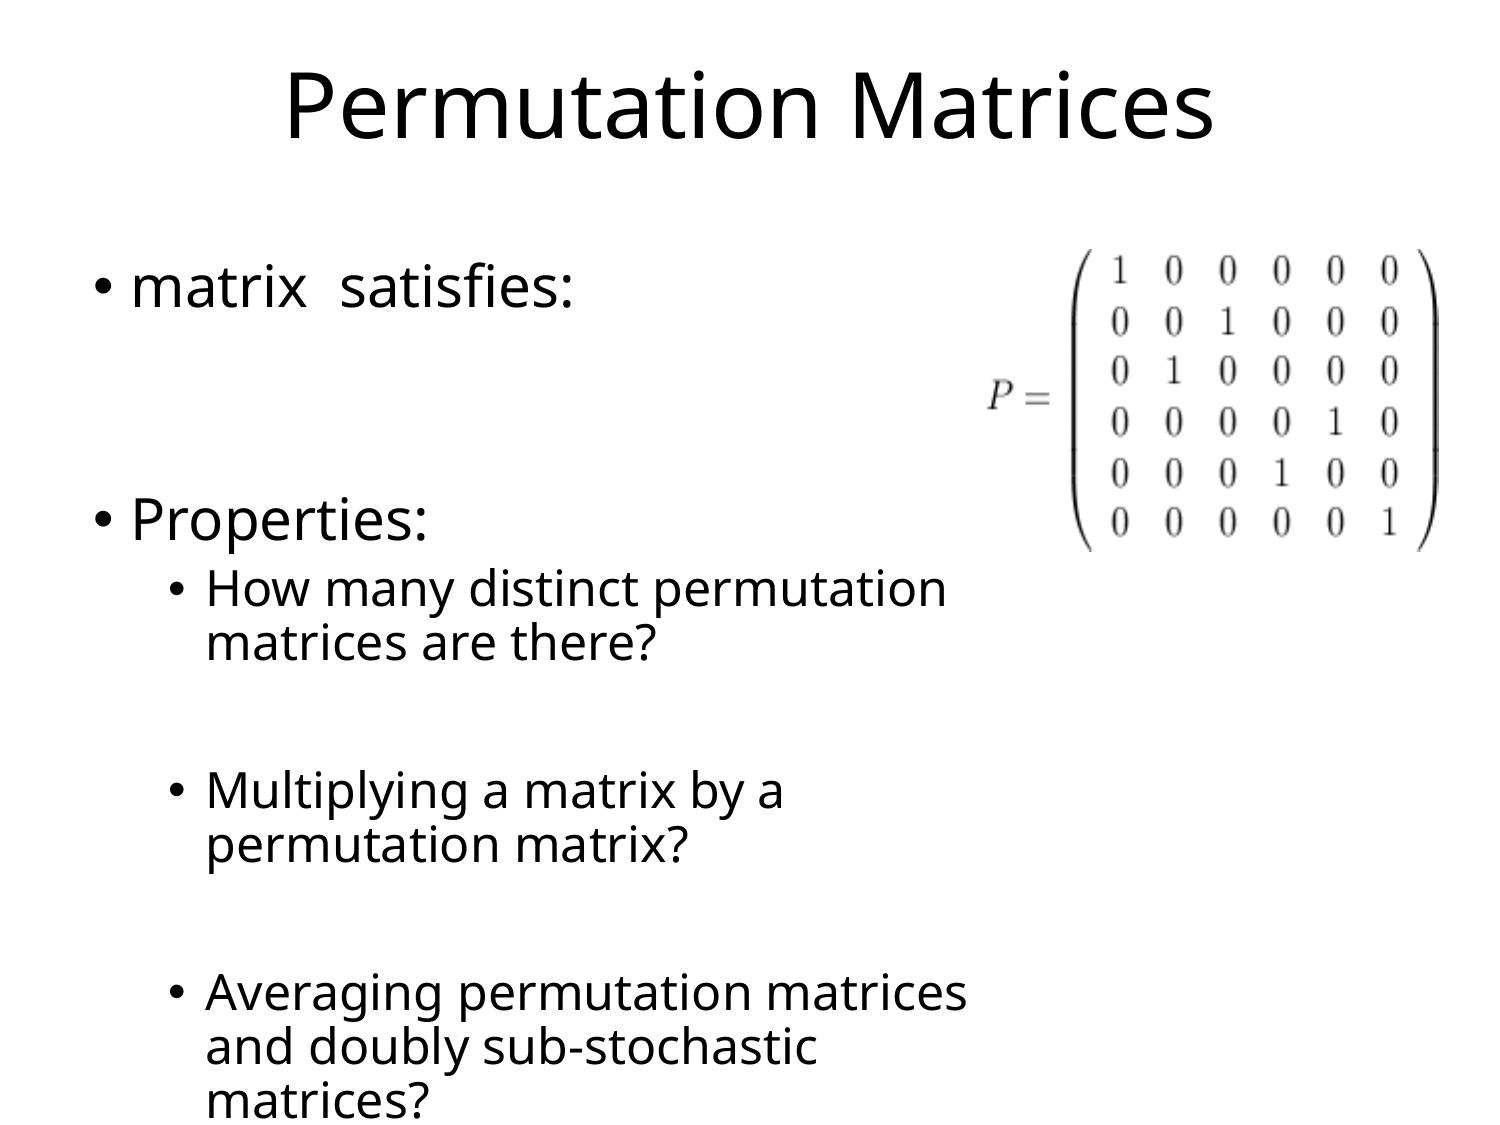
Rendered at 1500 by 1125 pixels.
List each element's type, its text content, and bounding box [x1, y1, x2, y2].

title Permutation Matrices [103, 0, 1397, 218]
picture [986, 249, 1439, 552]
